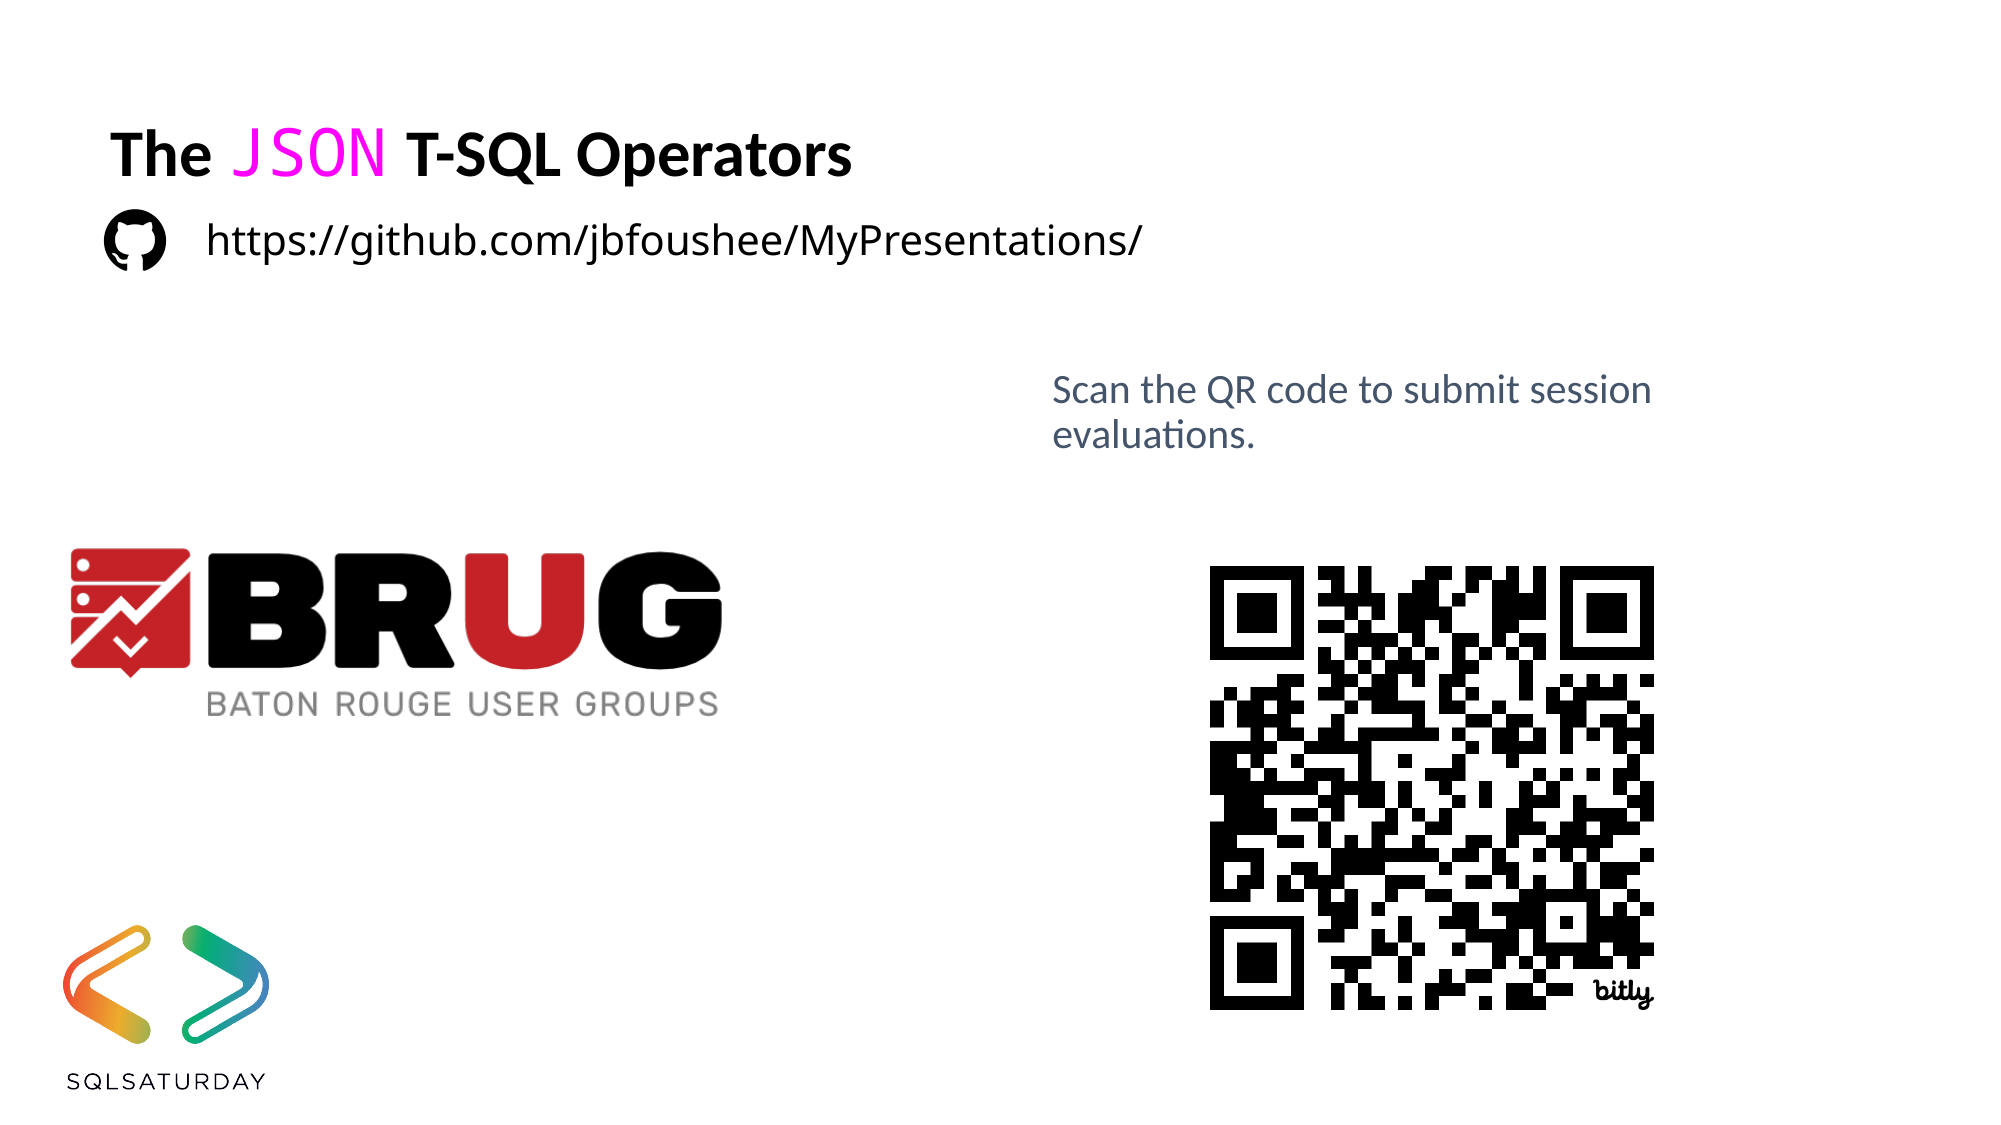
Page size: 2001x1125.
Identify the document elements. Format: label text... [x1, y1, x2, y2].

text_box https://github.com/jbfoushee/MyPresentations/ [190, 206, 1307, 272]
picture [79, 208, 191, 272]
subtitle Scan the QR code to submit session evaluations. [1037, 327, 1826, 465]
text_box The JSON T-SQL Operators [95, 102, 1404, 197]
picture [63, 925, 269, 1091]
picture [56, 532, 737, 730]
picture [1156, 512, 1707, 1063]
